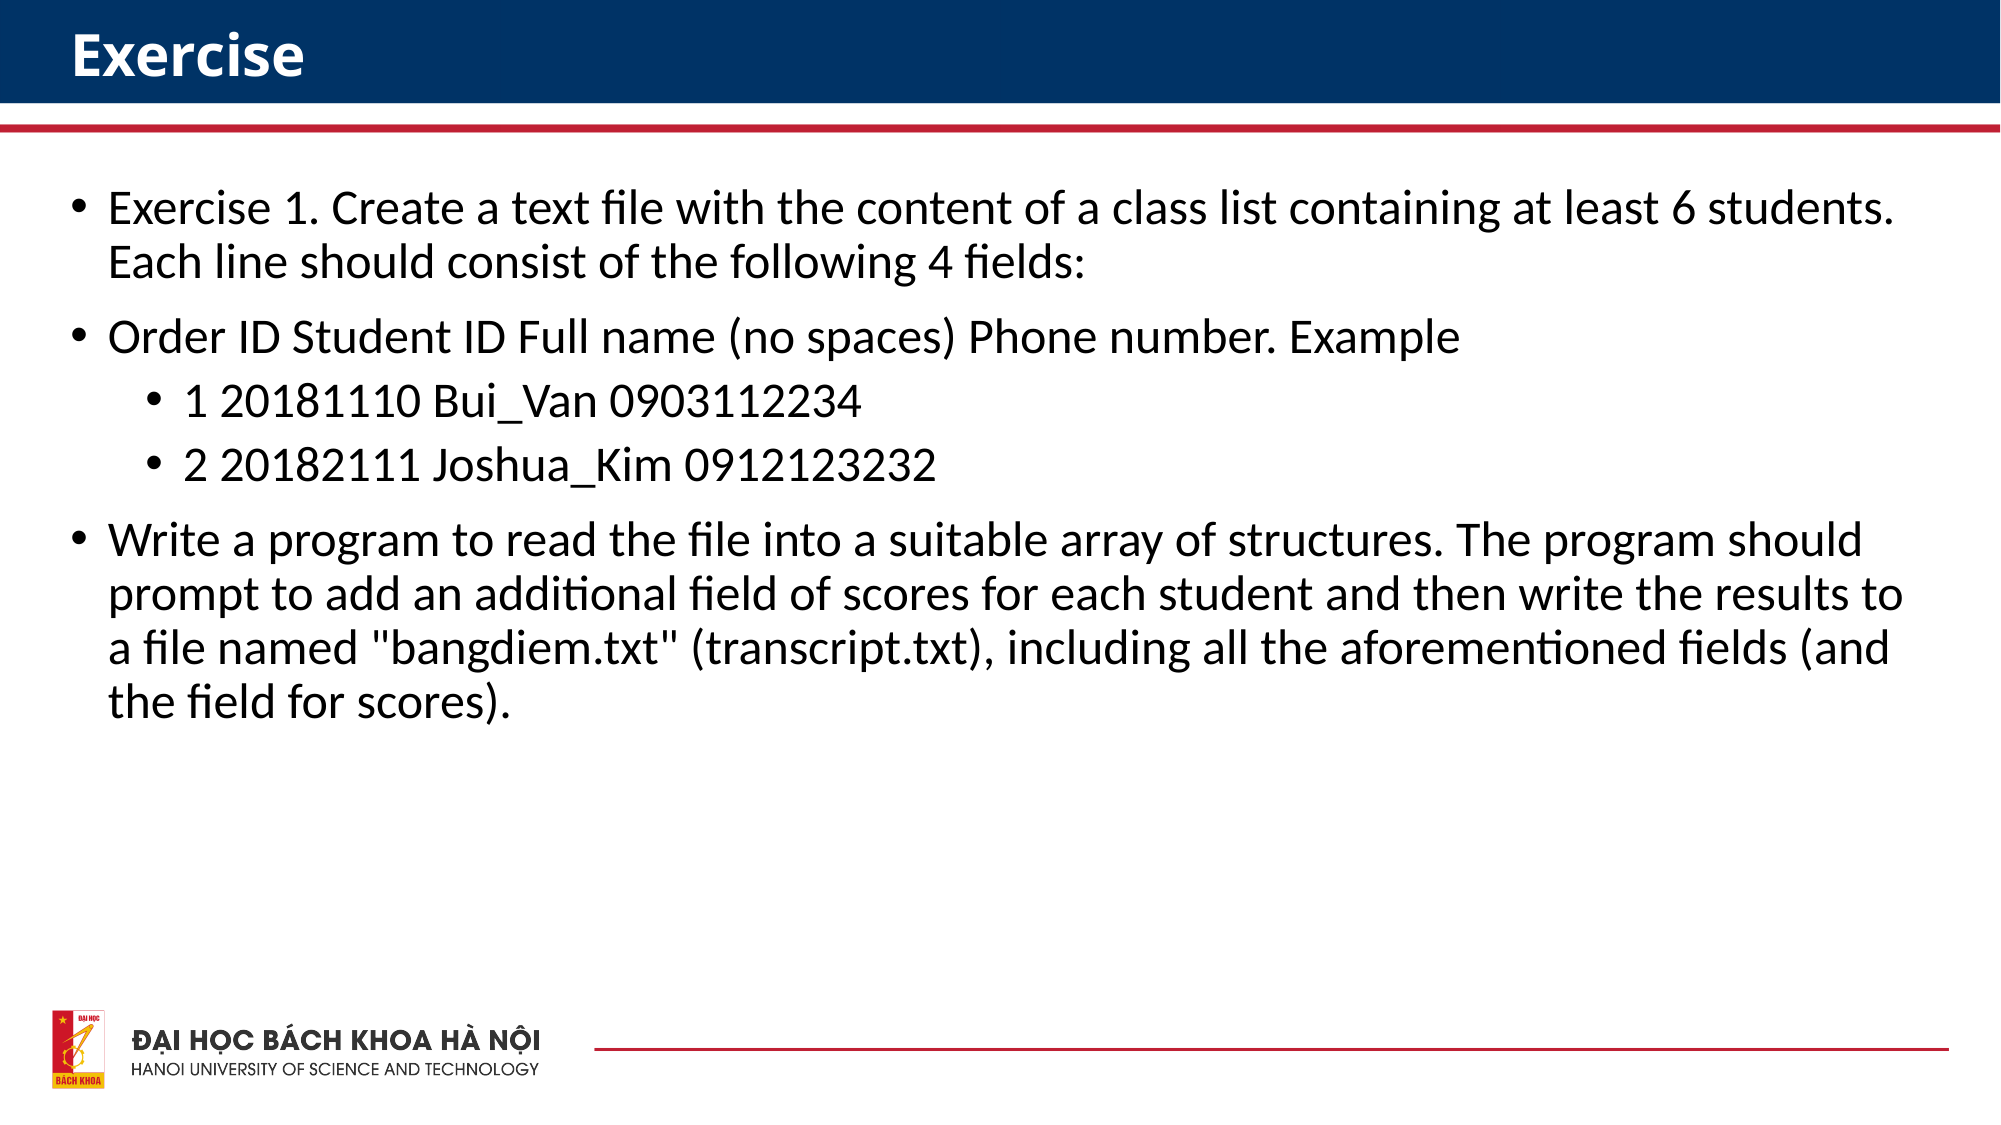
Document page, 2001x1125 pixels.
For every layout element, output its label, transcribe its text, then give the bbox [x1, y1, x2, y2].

list Exercise 1. Create a text file with the content of a class list containing at least 6 students. Each line should consist of the following 4 fields: Order ID Student ID Full name (no spaces) Phone number. Example 1 20181110 Bui_Van 0903112234 2 20182111 Joshua_Kim 0912123232 Write a program to read the file into a suitable array of structures. The program should prompt to add an additional field of scores for each student and then write the results to a file named "bangdiem.txt" (transcript.txt), including all the aforementioned fields (and the field for scores). [55, 173, 1945, 979]
title Exercise [55, 18, 1945, 90]
picture [0, 0, 2001, 1125]
